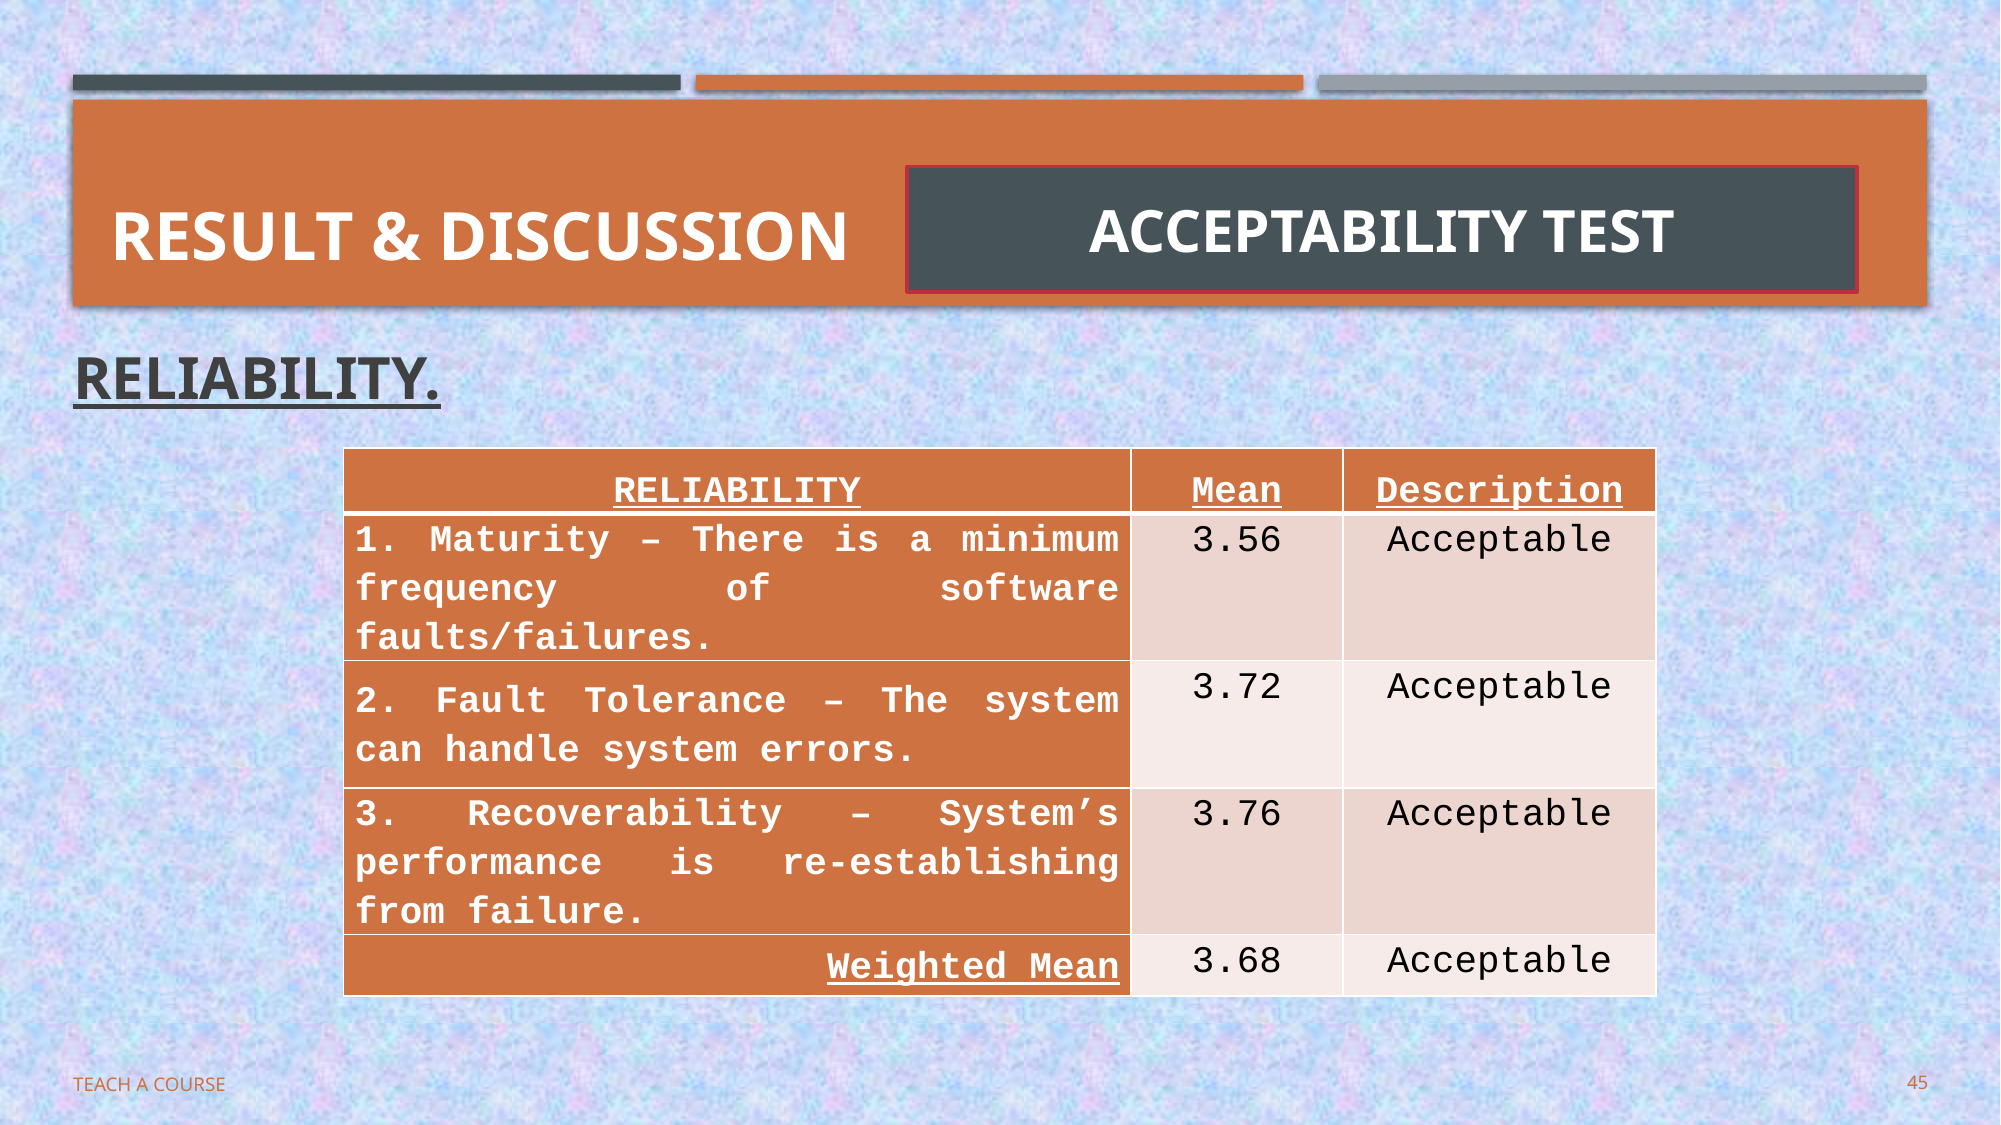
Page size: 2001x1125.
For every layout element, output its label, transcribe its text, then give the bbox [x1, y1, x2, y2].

table_cell 3. Recoverability – System’s performance is re-establishing from failure. [344, 789, 1130, 934]
table_cell 3.56 [1132, 516, 1342, 660]
table_cell 3.76 [1132, 789, 1342, 934]
slide_number 45 [1770, 1053, 1944, 1114]
table_cell Acceptable [1344, 789, 1655, 934]
table_cell Acceptable [1344, 661, 1655, 787]
text_box ACCEPTABILITY TEST [905, 165, 1859, 294]
picture [0, 0, 2001, 1125]
table_cell Acceptable [1344, 935, 1655, 995]
table_cell Acceptable [1344, 516, 1655, 660]
table_cell 1. Maturity – There is a minimum frequency of software faults/failures. [344, 516, 1130, 660]
text_box RELIABILITY. [58, 305, 1158, 448]
title RESULT & DISCUSSION [95, 119, 1905, 282]
table_cell 3.72 [1132, 661, 1342, 787]
table_cell 2. Fault Tolerance – The system can handle system errors. [344, 661, 1130, 787]
table_cell 3.68 [1132, 935, 1342, 995]
table_cell Weighted Mean [344, 935, 1130, 995]
footer Teach a Course [58, 1053, 1177, 1114]
table_header RELIABILITY [344, 449, 1130, 511]
table_header Mean [1132, 449, 1342, 511]
table_header Description [1344, 449, 1655, 511]
